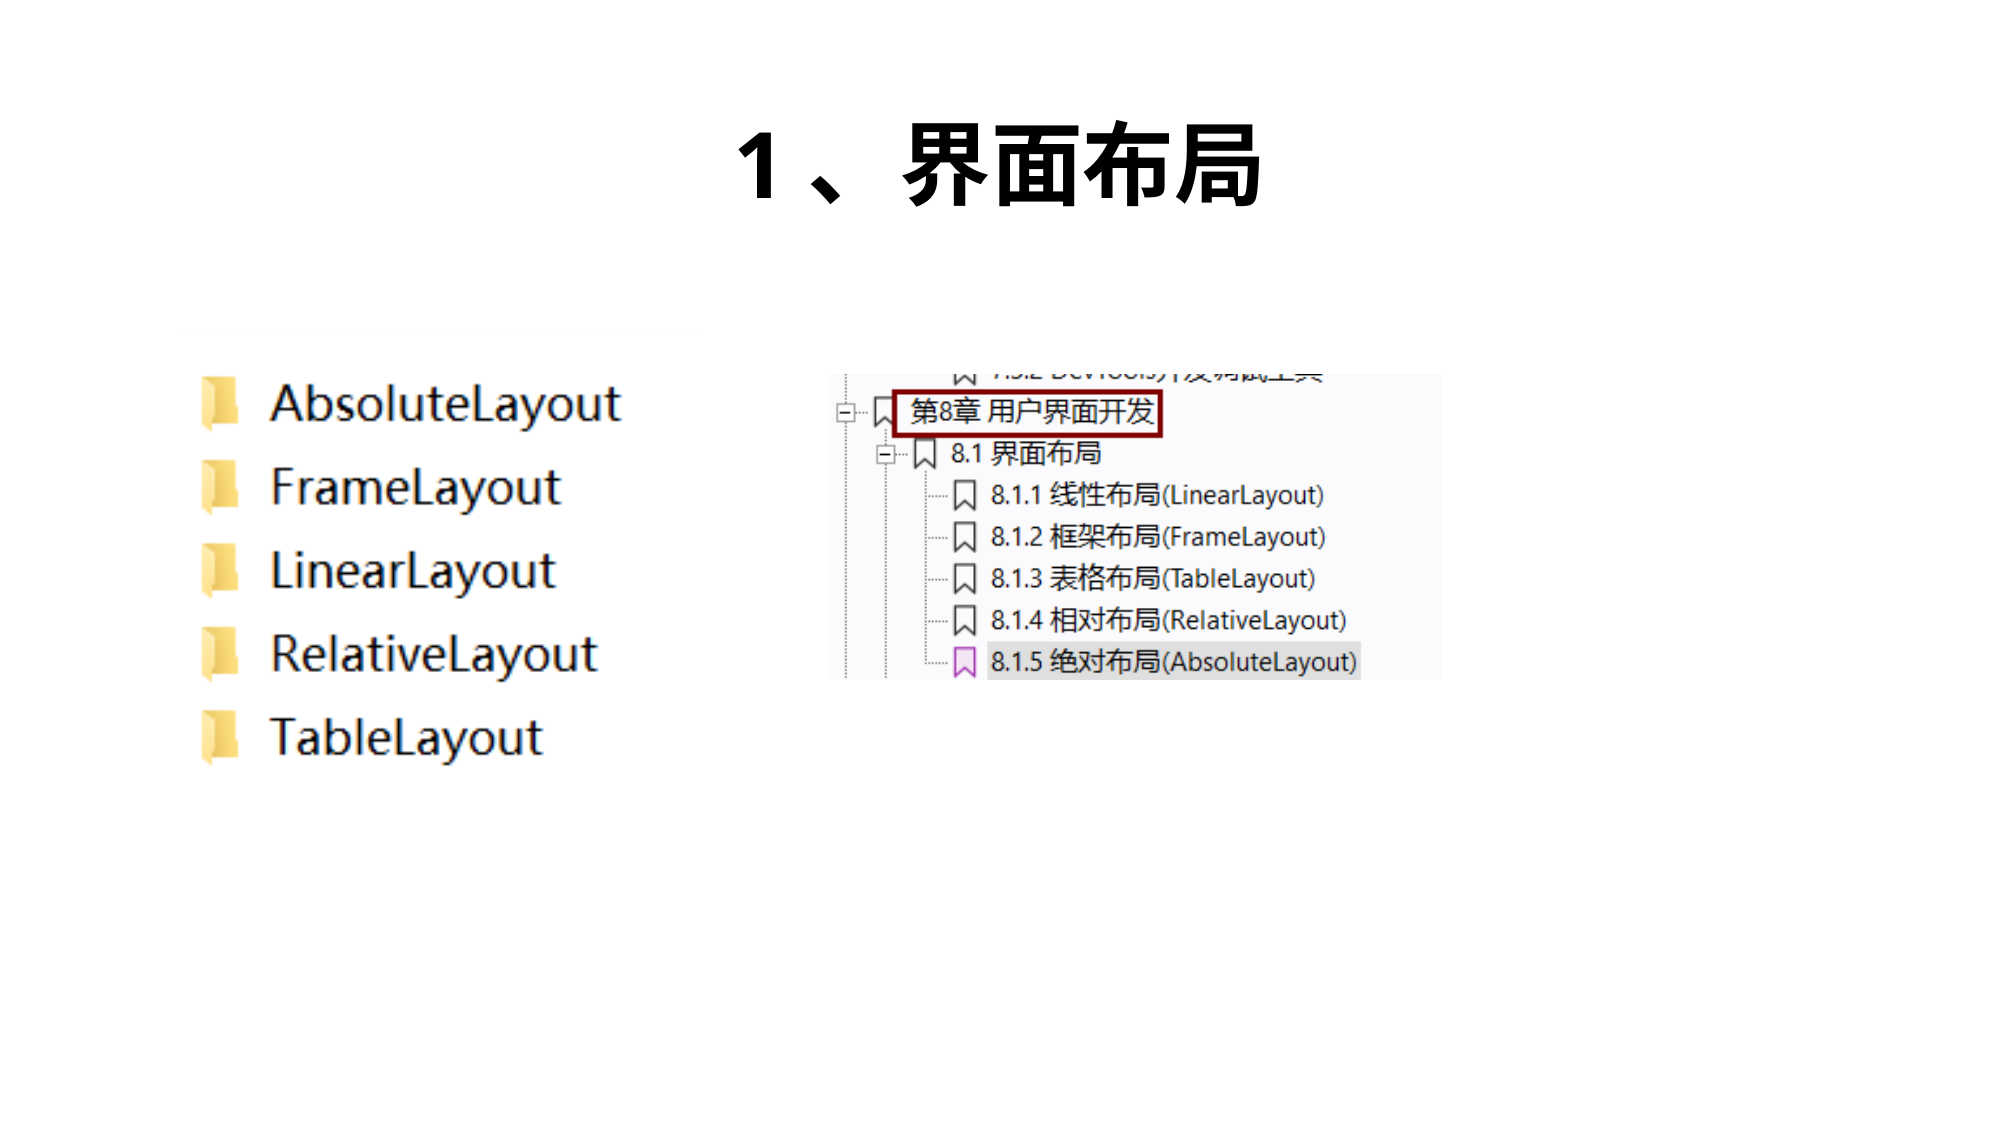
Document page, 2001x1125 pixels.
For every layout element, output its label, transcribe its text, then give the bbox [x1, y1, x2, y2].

title 1、界面布局 [137, 59, 1863, 278]
picture [179, 333, 698, 792]
picture [828, 374, 1443, 680]
